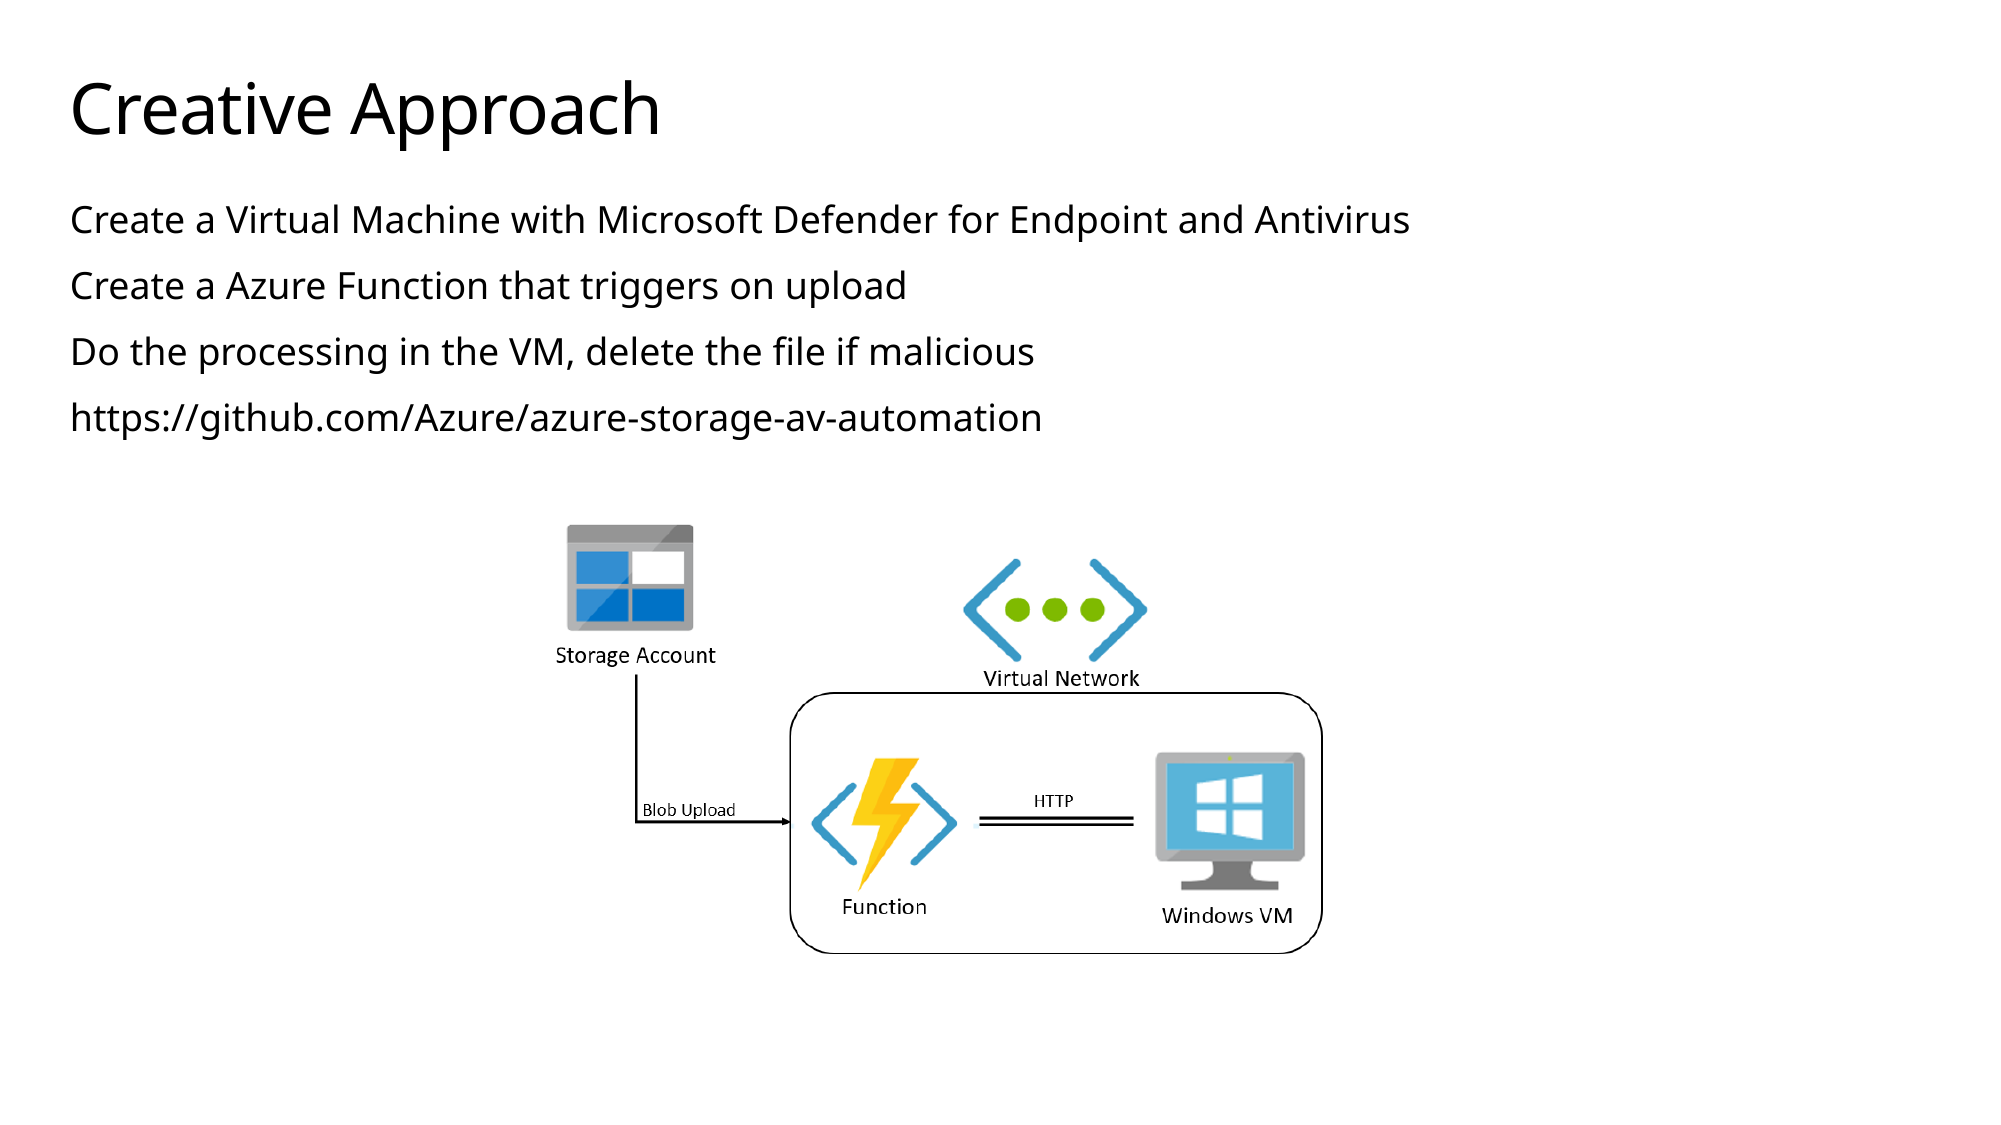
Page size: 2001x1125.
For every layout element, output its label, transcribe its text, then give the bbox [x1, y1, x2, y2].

list Create a Virtual Machine with Microsoft Defender for Endpoint and Antivirus Create a Azure Function that triggers on upload Do the processing in the VM, delete the file if malicious https://github.com/Azure/azure-storage-av-automation [69, 196, 1829, 279]
title Creative Approach [69, 36, 1345, 161]
picture [494, 478, 1381, 1003]
